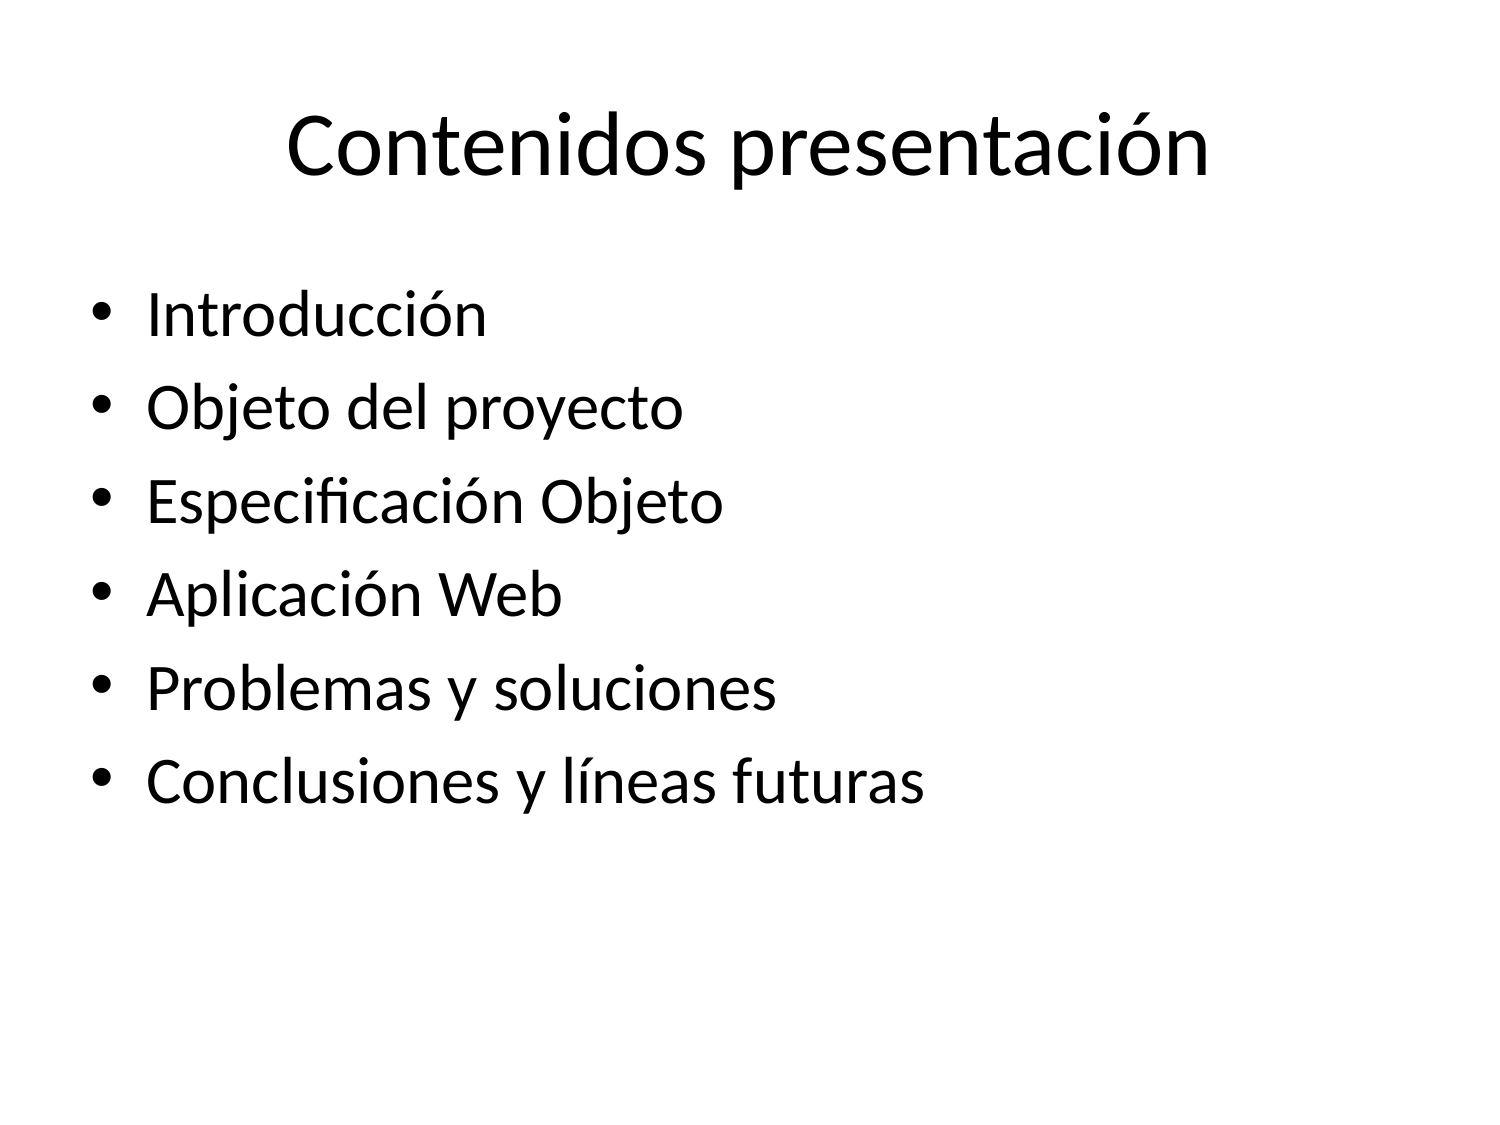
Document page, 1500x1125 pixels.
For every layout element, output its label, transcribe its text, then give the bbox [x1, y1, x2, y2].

list Introducción Objeto del proyecto Especificación Objeto Aplicación Web Problemas y soluciones Conclusiones y líneas futuras [75, 262, 1425, 1005]
title Contenidos presentación [75, 45, 1425, 233]
